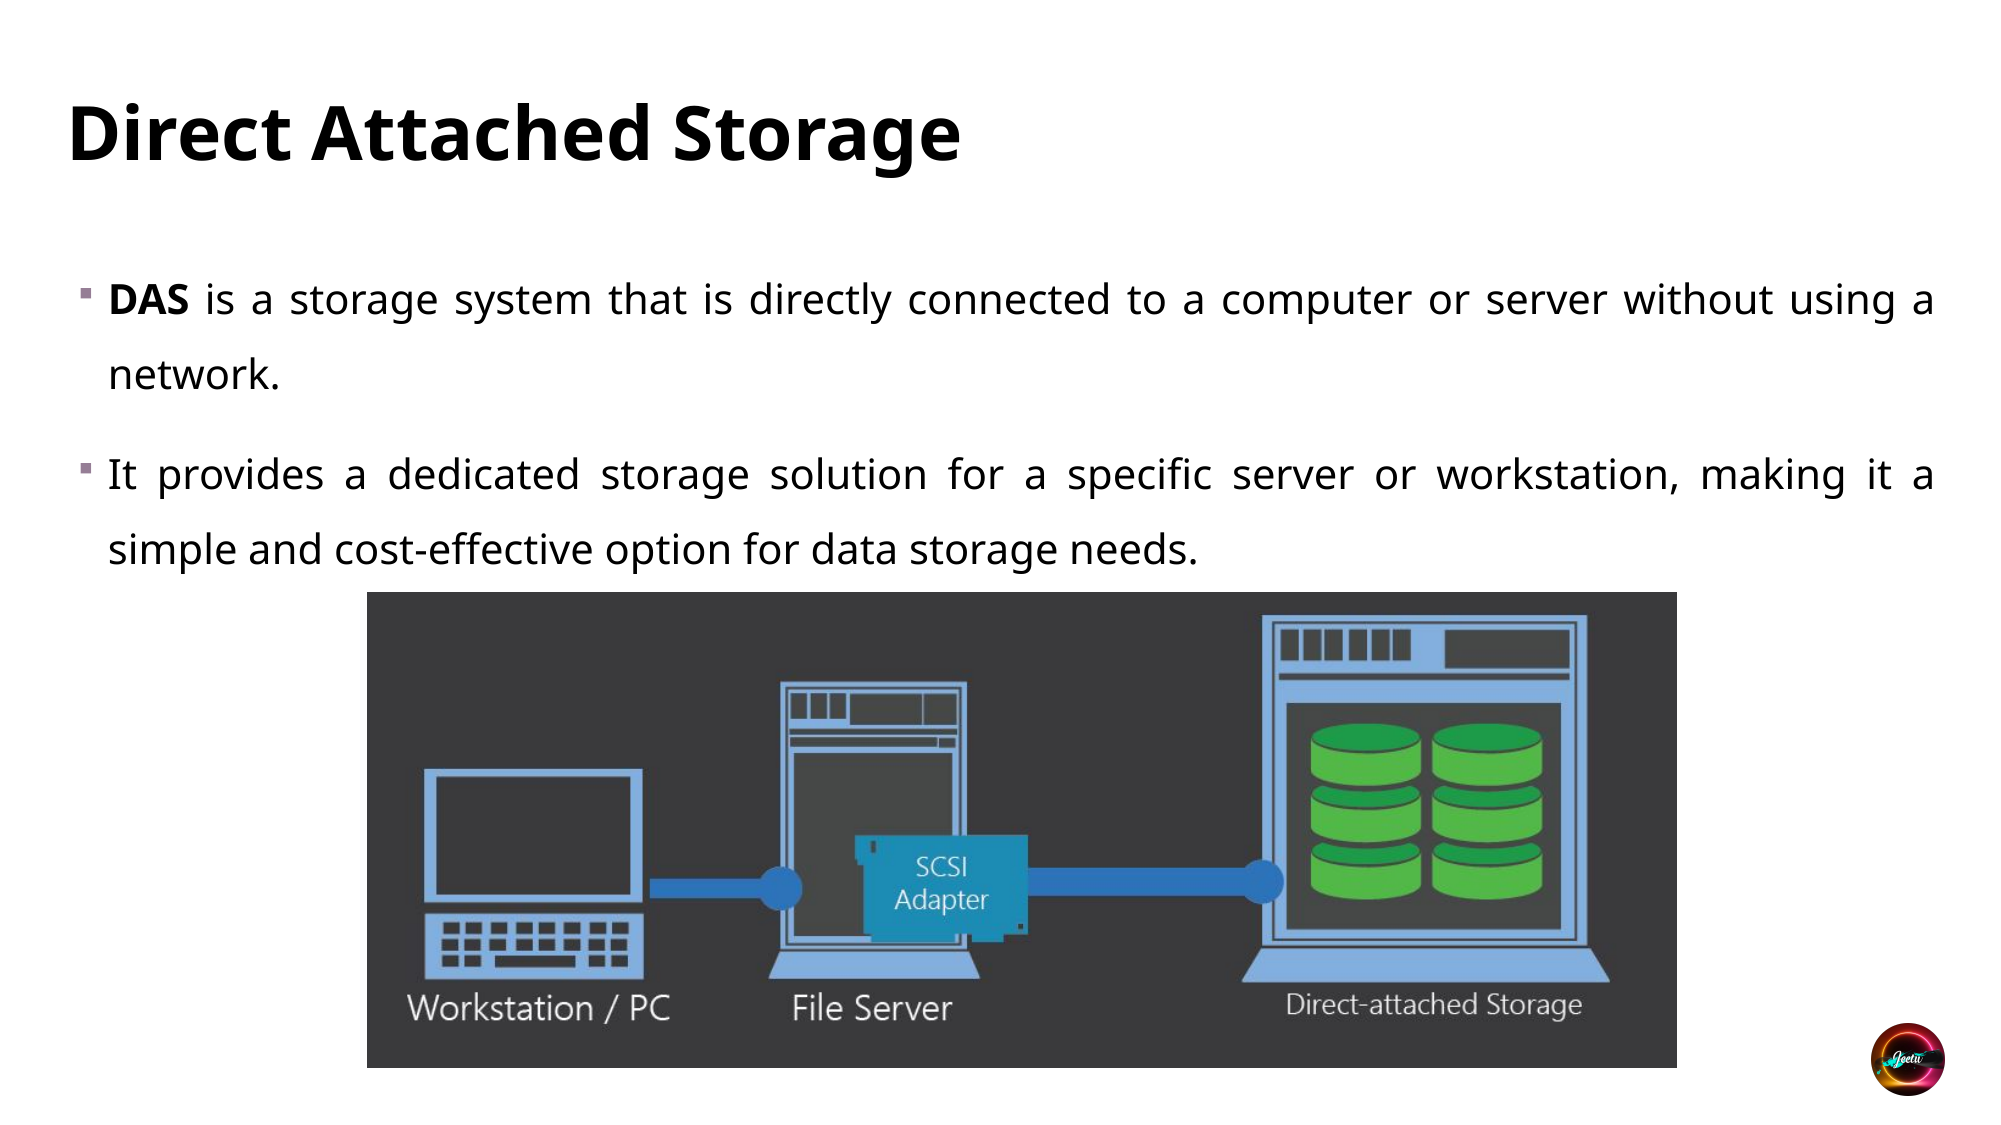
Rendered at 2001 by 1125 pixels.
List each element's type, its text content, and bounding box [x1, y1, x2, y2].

title Direct Attached Storage [51, 50, 1952, 222]
list DAS is a storage system that is directly connected to a computer or server without using a network. It provides a dedicated storage solution for a specific server or workstation, making it a simple and cost-effective option for data storage needs. [62, 239, 1952, 1049]
picture [367, 592, 1675, 1067]
picture [1871, 1049, 1945, 1096]
